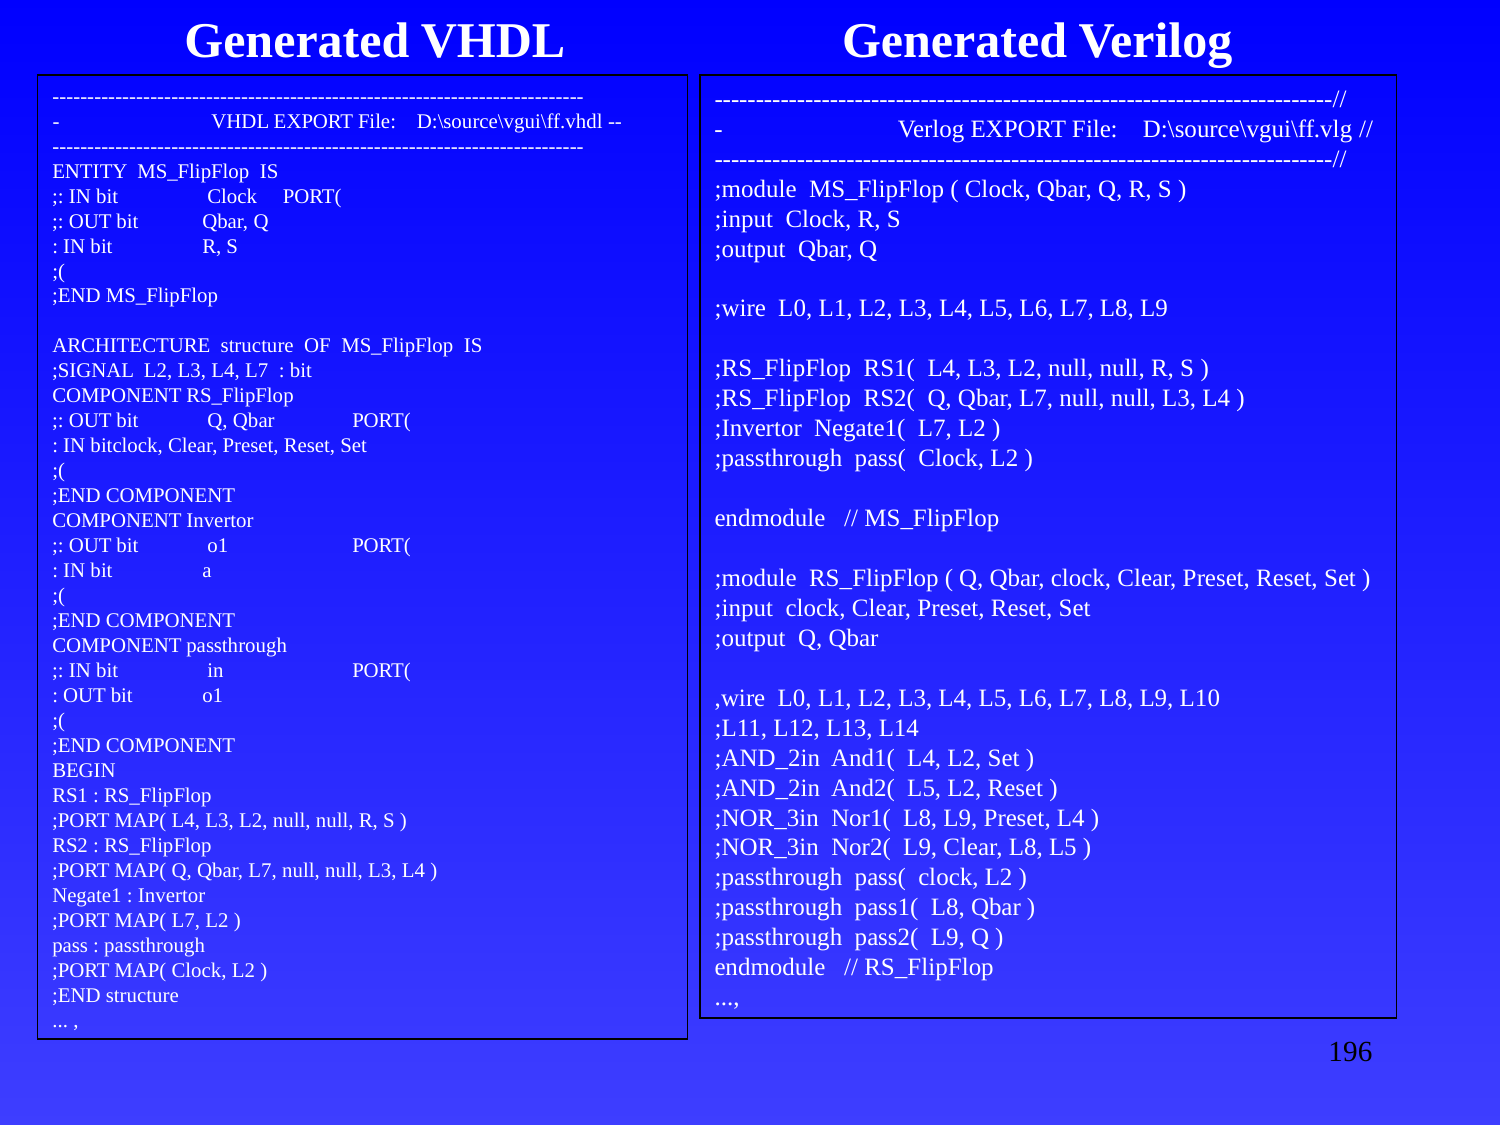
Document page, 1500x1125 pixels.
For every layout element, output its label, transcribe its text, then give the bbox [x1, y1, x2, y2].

text_box ---------------------------------------------------------------------------- -- VHDL EXPORT File: D:\source\vgui\ff.vhdl - ---------------------------------------------------------------------------- ENTITY MS_FlipFlop IS PORT( Clock : IN bit; Qbar, Q : OUT bit; R, S : IN bit ); END MS_FlipFlop; ARCHITECTURE structure OF MS_FlipFlop IS SIGNAL L2, L3, L4, L7 : bit; COMPONENT RS_FlipFlop PORT( Q, Qbar : OUT bit; clock, Clear, Preset, Reset, Set : IN bit ); END COMPONENT; COMPONENT Invertor PORT( o1 : OUT bit; a : IN bit ); END COMPONENT; COMPONENT passthrough PORT( in : IN bit; o1 : OUT bit ); END COMPONENT; BEGIN RS1 : RS_FlipFlop PORT MAP( L4, L3, L2, null, null, R, S ); RS2 : RS_FlipFlop PORT MAP( Q, Qbar, L7, null, null, L3, L4 ); Negate1 : Invertor PORT MAP( L7, L2 ); pass : passthrough PORT MAP( Clock, L2 ); END structure; , ... [37, 74, 688, 1039]
slide_number 196 [1074, 1025, 1388, 1100]
text_box Generated VHDL [149, 0, 600, 75]
text_box //--------------------------------------------------------------------------- // Verlog EXPORT File: D:\source\vgui\ff.vlg - //--------------------------------------------------------------------------- module MS_FlipFlop ( Clock, Qbar, Q, R, S ); input Clock, R, S; output Qbar, Q; wire L0, L1, L2, L3, L4, L5, L6, L7, L8, L9; RS_FlipFlop RS1( L4, L3, L2, null, null, R, S ); RS_FlipFlop RS2( Q, Qbar, L7, null, null, L3, L4 ); Invertor Negate1( L7, L2 ); passthrough pass( Clock, L2 ); endmodule // MS_FlipFlop module RS_FlipFlop ( Q, Qbar, clock, Clear, Preset, Reset, Set ); input clock, Clear, Preset, Reset, Set; output Q, Qbar; wire L0, L1, L2, L3, L4, L5, L6, L7, L8, L9, L10, L11, L12, L13, L14; AND_2in And1( L4, L2, Set ); AND_2in And2( L5, L2, Reset ); NOR_3in Nor1( L8, L9, Preset, L4 ); NOR_3in Nor2( L9, Clear, L8, L5 ); passthrough pass( clock, L2 ); passthrough pass1( L8, Qbar ); passthrough pass2( L9, Q ); endmodule // RS_FlipFlop ,... [699, 75, 1397, 1018]
text_box Generated Verilog [812, 0, 1263, 75]
